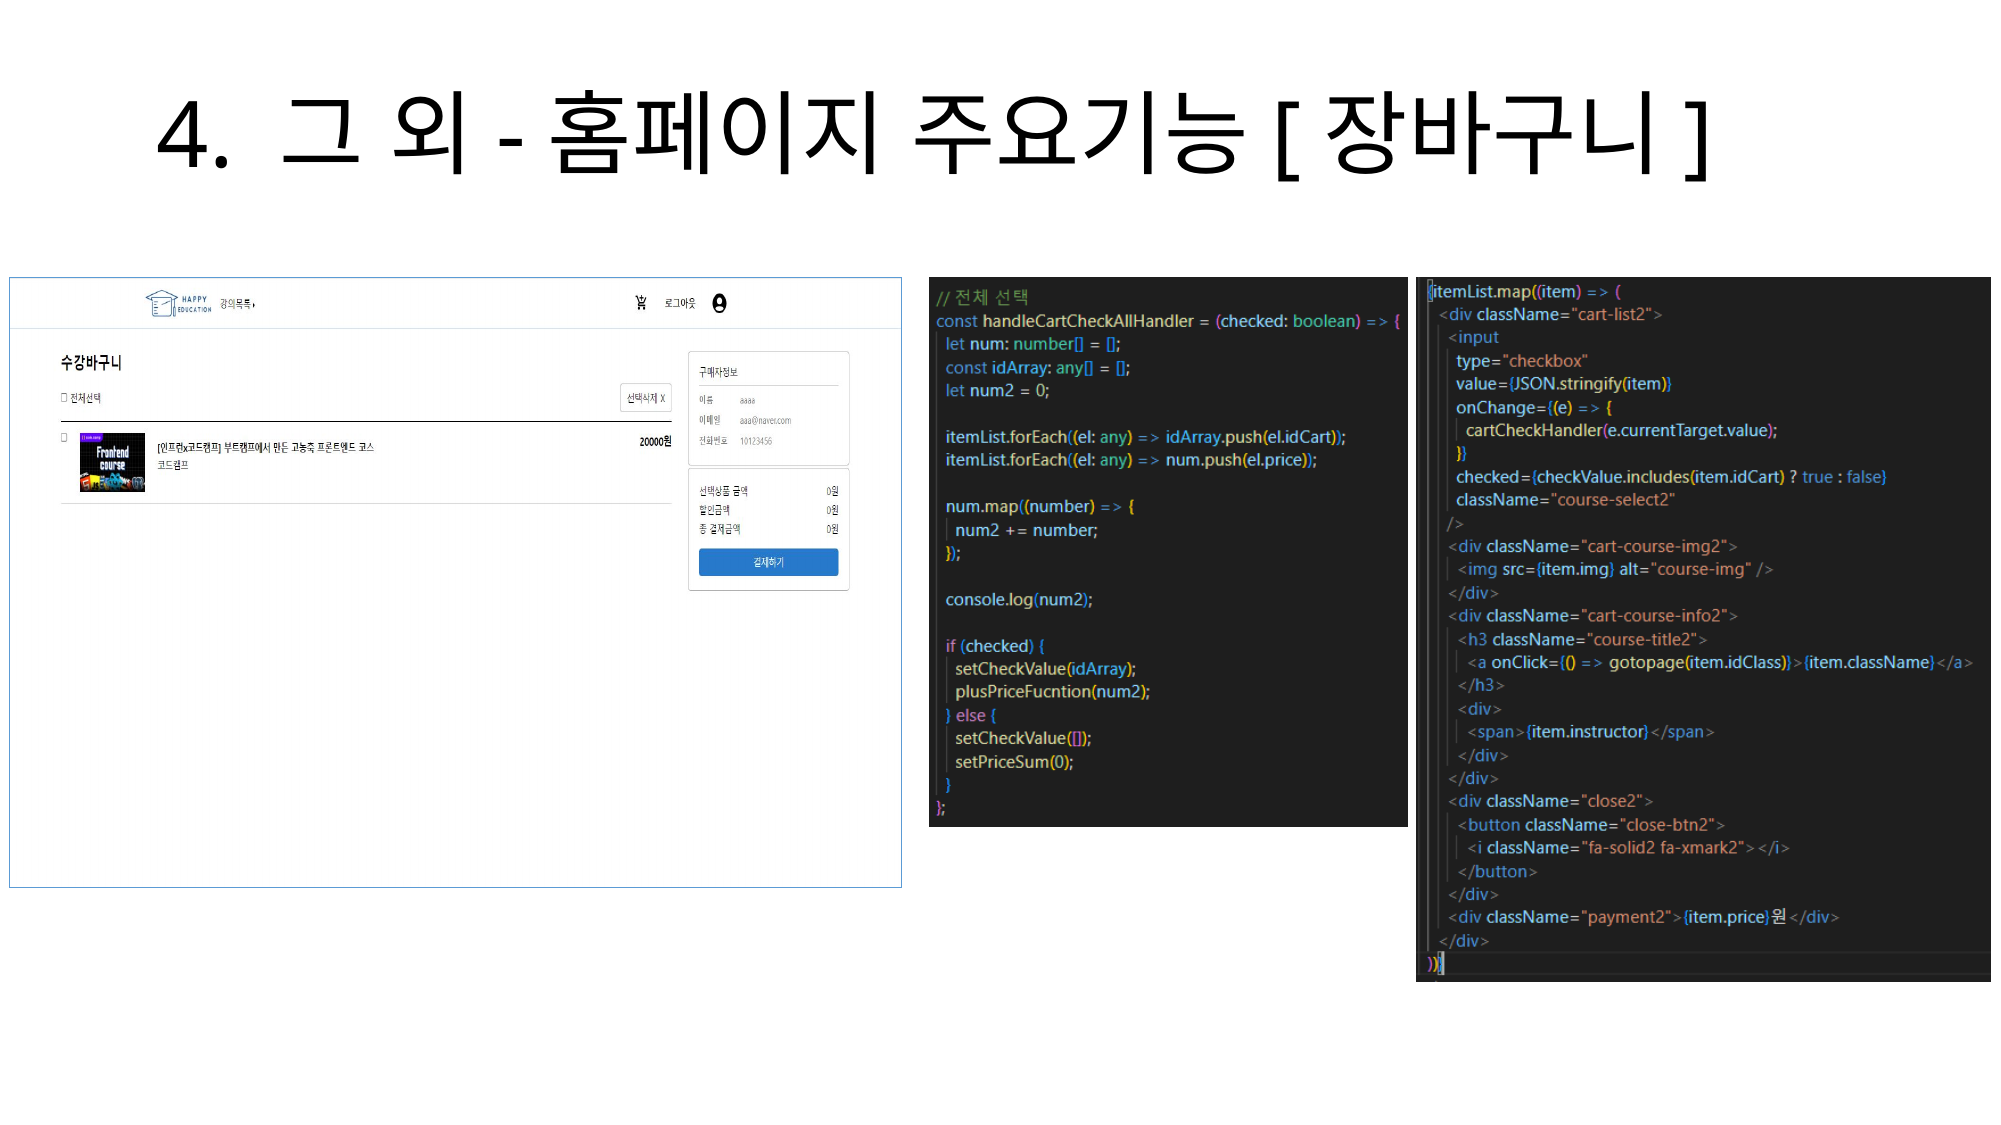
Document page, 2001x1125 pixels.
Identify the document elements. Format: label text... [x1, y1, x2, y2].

title 4. 그 외-홈페이지 주요기능[장바구니] [141, 59, 1950, 216]
picture [1416, 277, 1991, 982]
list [9, 277, 902, 888]
picture [929, 277, 1408, 828]
